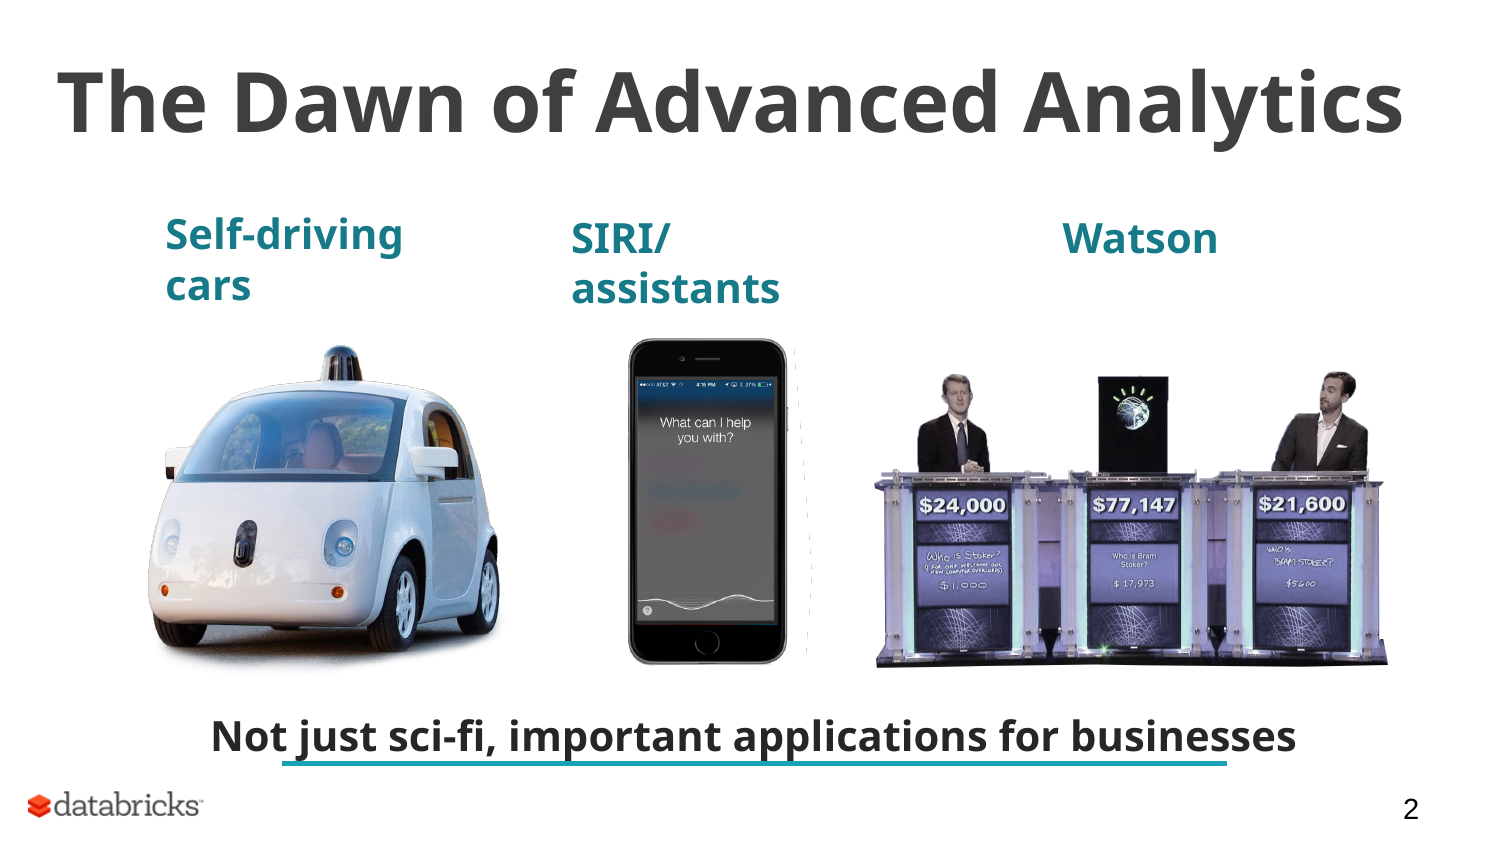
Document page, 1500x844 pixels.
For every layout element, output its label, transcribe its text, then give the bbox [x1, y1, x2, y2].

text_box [556, 204, 889, 667]
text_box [3, 698, 1500, 770]
slide_number 2 [1388, 785, 1480, 830]
picture [24, 788, 205, 820]
title The Dawn of Advanced Analytics [41, 33, 1447, 175]
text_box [148, 200, 509, 674]
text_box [889, 204, 1389, 668]
